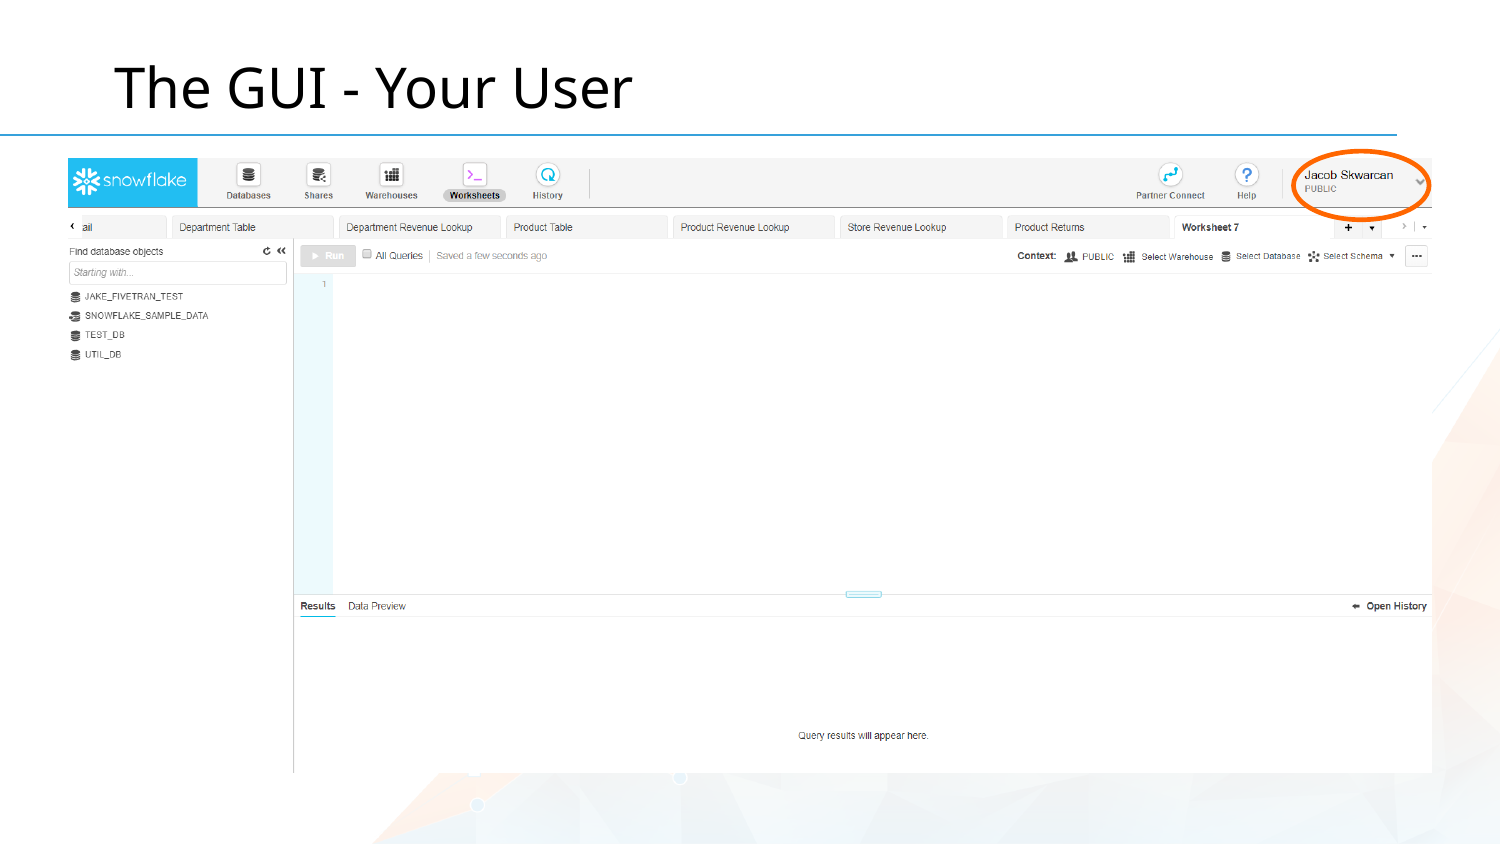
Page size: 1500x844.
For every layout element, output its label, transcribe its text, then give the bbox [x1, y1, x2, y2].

picture [68, 158, 1500, 844]
title The GUI - Your User [103, 44, 1397, 135]
text_box [1323, 151, 1400, 157]
